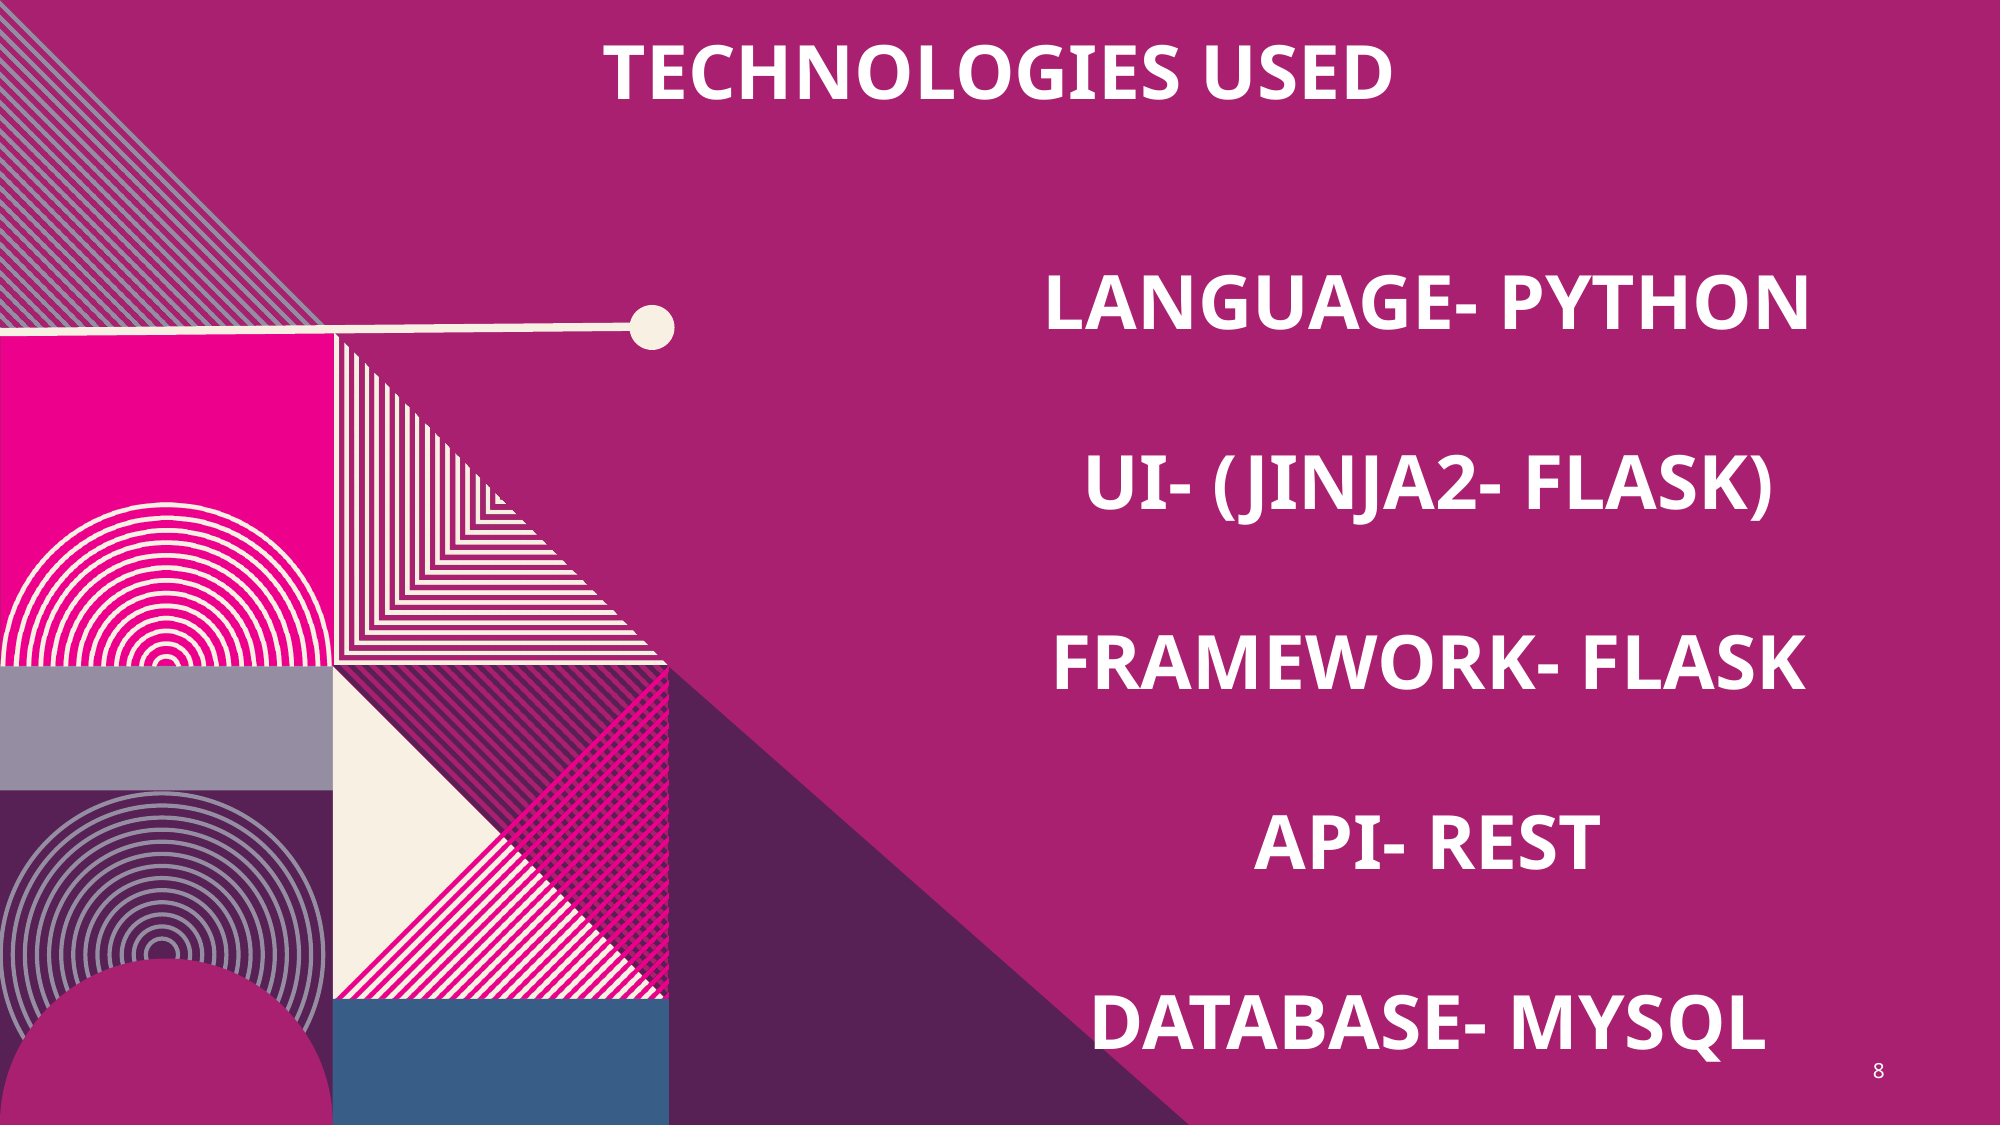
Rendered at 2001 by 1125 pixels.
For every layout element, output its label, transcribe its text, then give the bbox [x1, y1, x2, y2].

slide_number 8 [1824, 1072, 1900, 1102]
text_box TECHNOLOGIES USED [588, 17, 1412, 123]
picture [0, 0, 333, 327]
picture [333, 332, 669, 998]
text_box LANGUAGE- PYTHON UI- (JINJA2- FLASK) FRAMEWORK- FLASK API- REST DATABASE- MYSQL [892, 247, 1965, 1072]
picture [0, 502, 332, 667]
